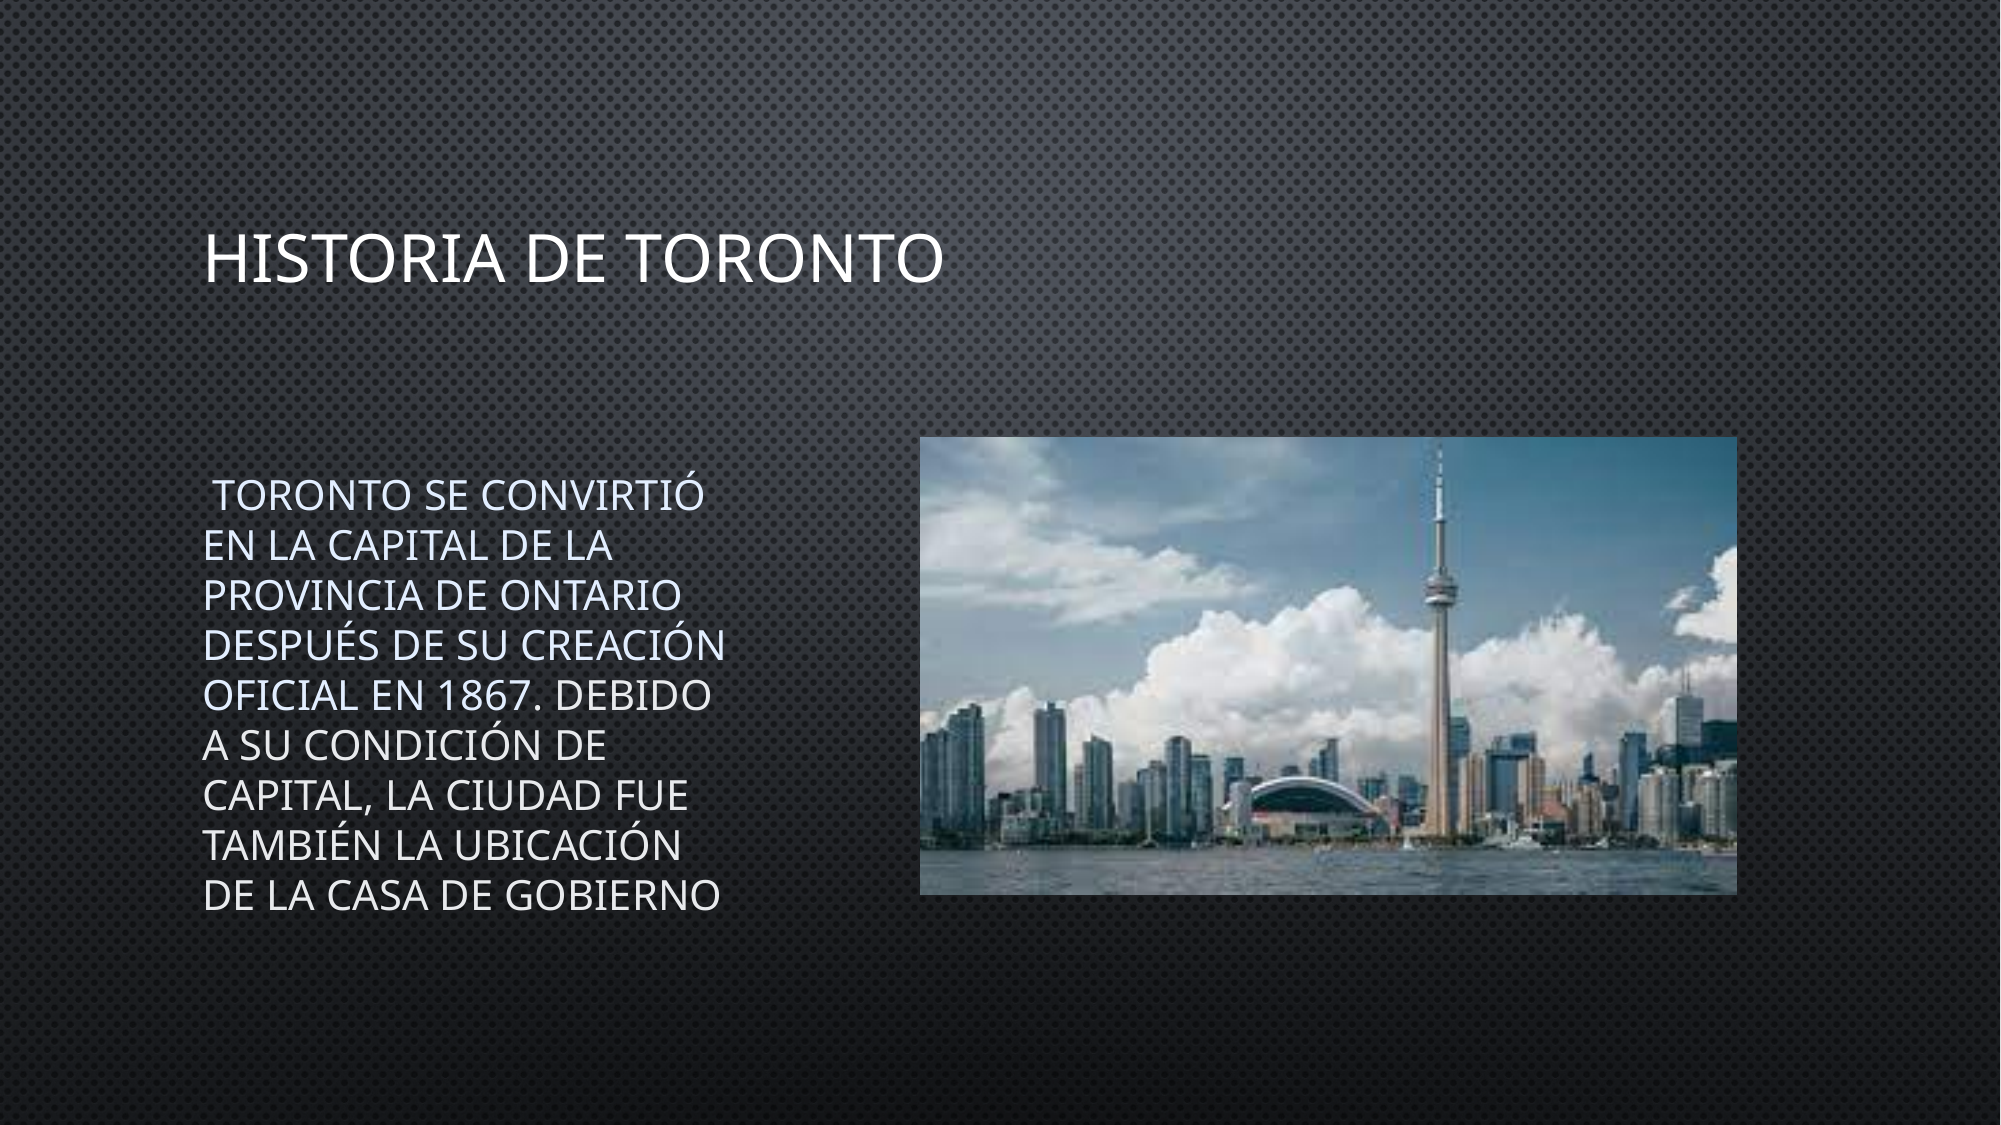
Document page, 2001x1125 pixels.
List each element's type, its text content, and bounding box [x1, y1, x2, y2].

picture [920, 437, 1737, 895]
title Historia de Toronto [187, 99, 1813, 413]
list Toronto se convirtió en la capital de la provincia de Ontario después de su creación oficial en 1867. Debido a su condición de capital, la ciudad fue también la ubicación de la Casa de Gobierno [187, 437, 1813, 950]
